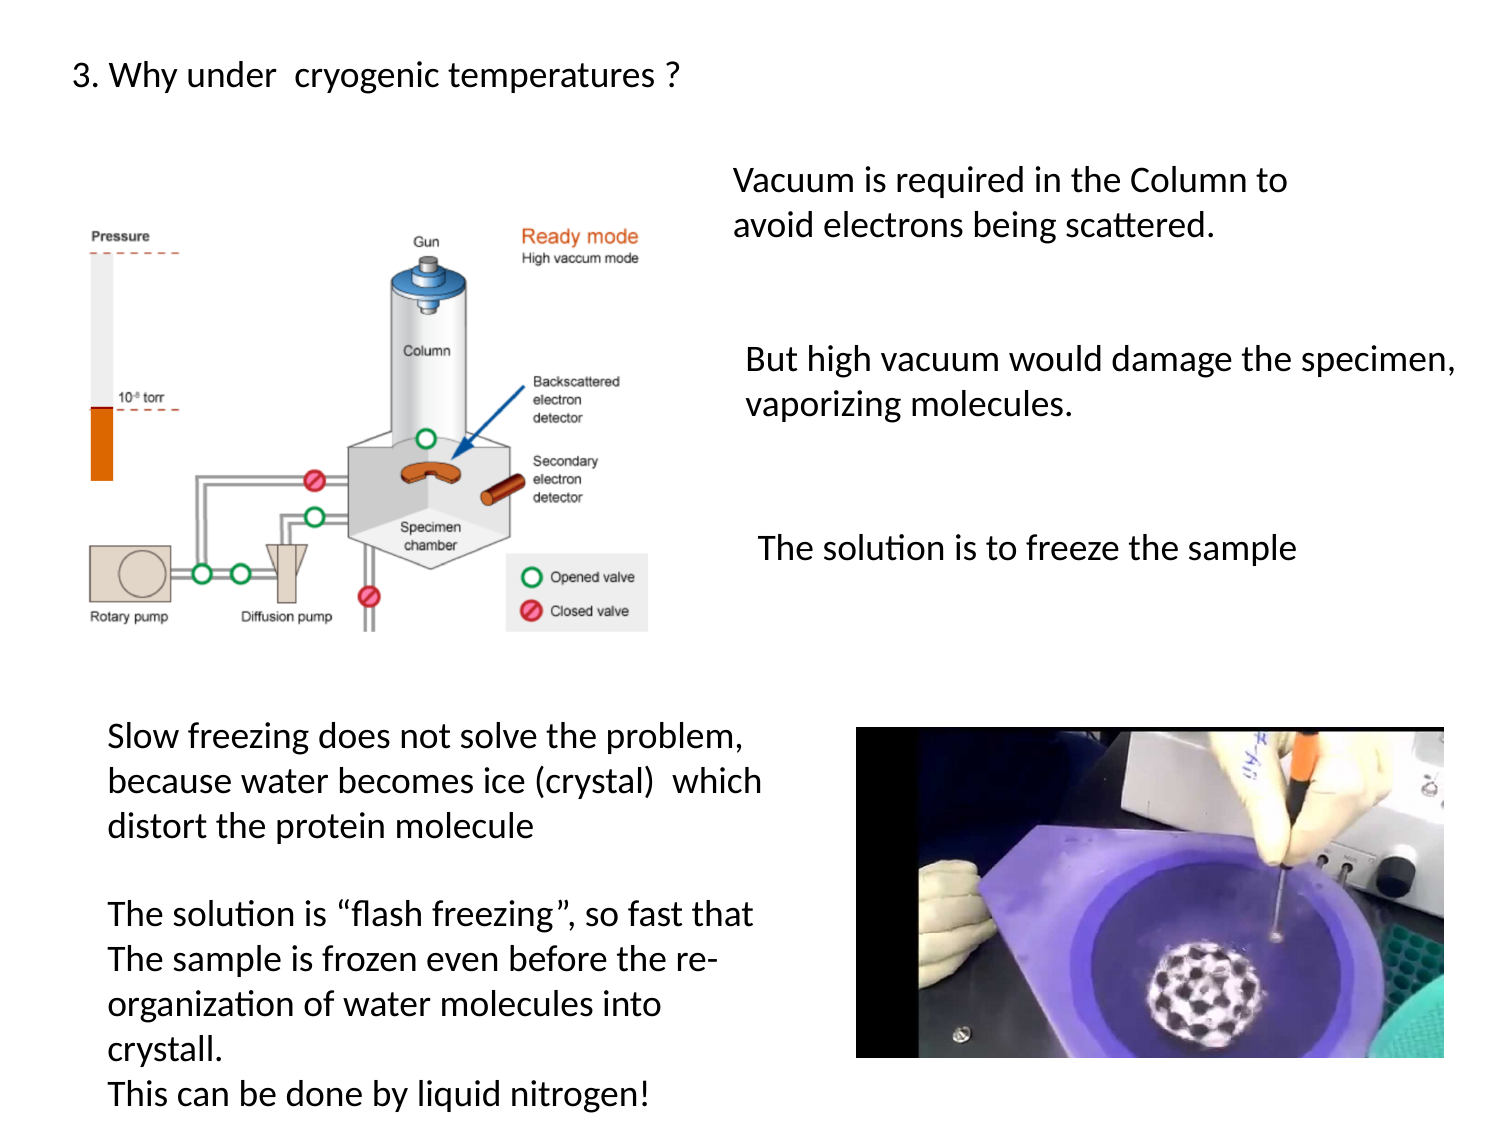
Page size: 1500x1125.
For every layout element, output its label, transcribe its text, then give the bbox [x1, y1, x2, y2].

text_box The solution is to freeze the sample [742, 515, 1314, 575]
picture [76, 207, 655, 658]
picture [855, 727, 1444, 1059]
text_box The solution is “flash freezing”, so fast that The sample is frozen even before the re-organization of water molecules into crystall. This can be done by liquid nitrogen! [92, 881, 798, 1122]
text_box Slow freezing does not solve the problem, because water becomes ice (crystal) which distort the protein molecule [92, 704, 798, 854]
text_box 3. Why under cryogenic temperatures ? [56, 42, 706, 103]
text_box But high vacuum would damage the specimen, vaporizing molecules. [730, 326, 1472, 476]
text_box Vacuum is required in the Column to avoid electrons being scattered. [718, 147, 1304, 253]
